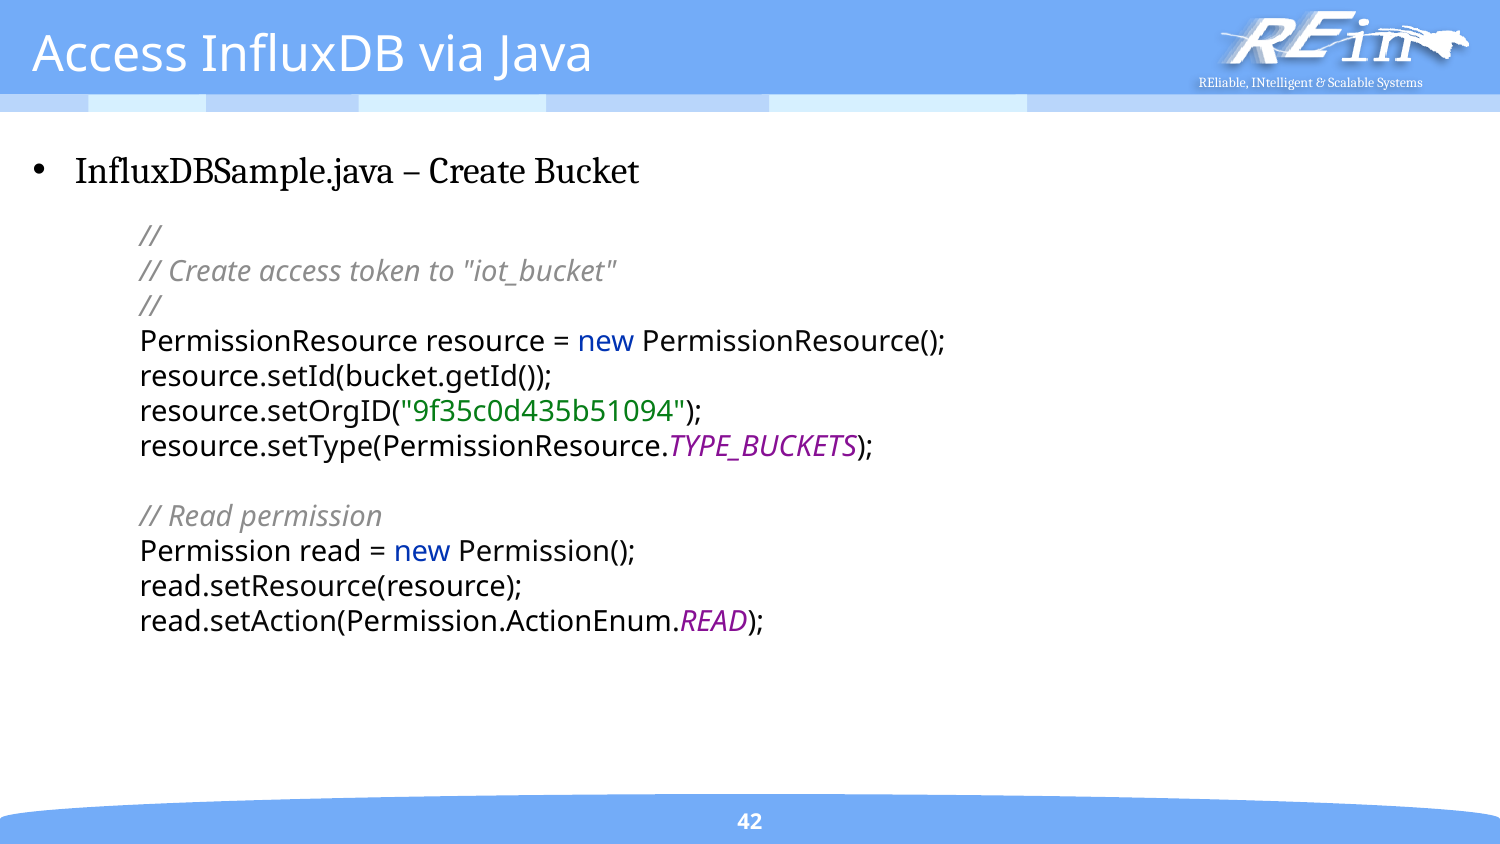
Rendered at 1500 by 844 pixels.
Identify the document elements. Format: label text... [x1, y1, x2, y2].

text_box // // Create access token to "iot_bucket" // PermissionResource resource = new PermissionResource(); resource.setId(bucket.getId()); resource.setOrgID("9f35c0d435b51094"); resource.setType(PermissionResource.TYPE_BUCKETS); // Read permission Permission read = new Permission(); read.setResource(resource); read.setAction(Permission.ActionEnum.READ); [64, 210, 1436, 715]
title Access InfluxDB via Java [17, 17, 1136, 86]
slide_number 42 [667, 802, 833, 842]
list InfluxDBSample.java – Create Bucket [17, 138, 1459, 786]
